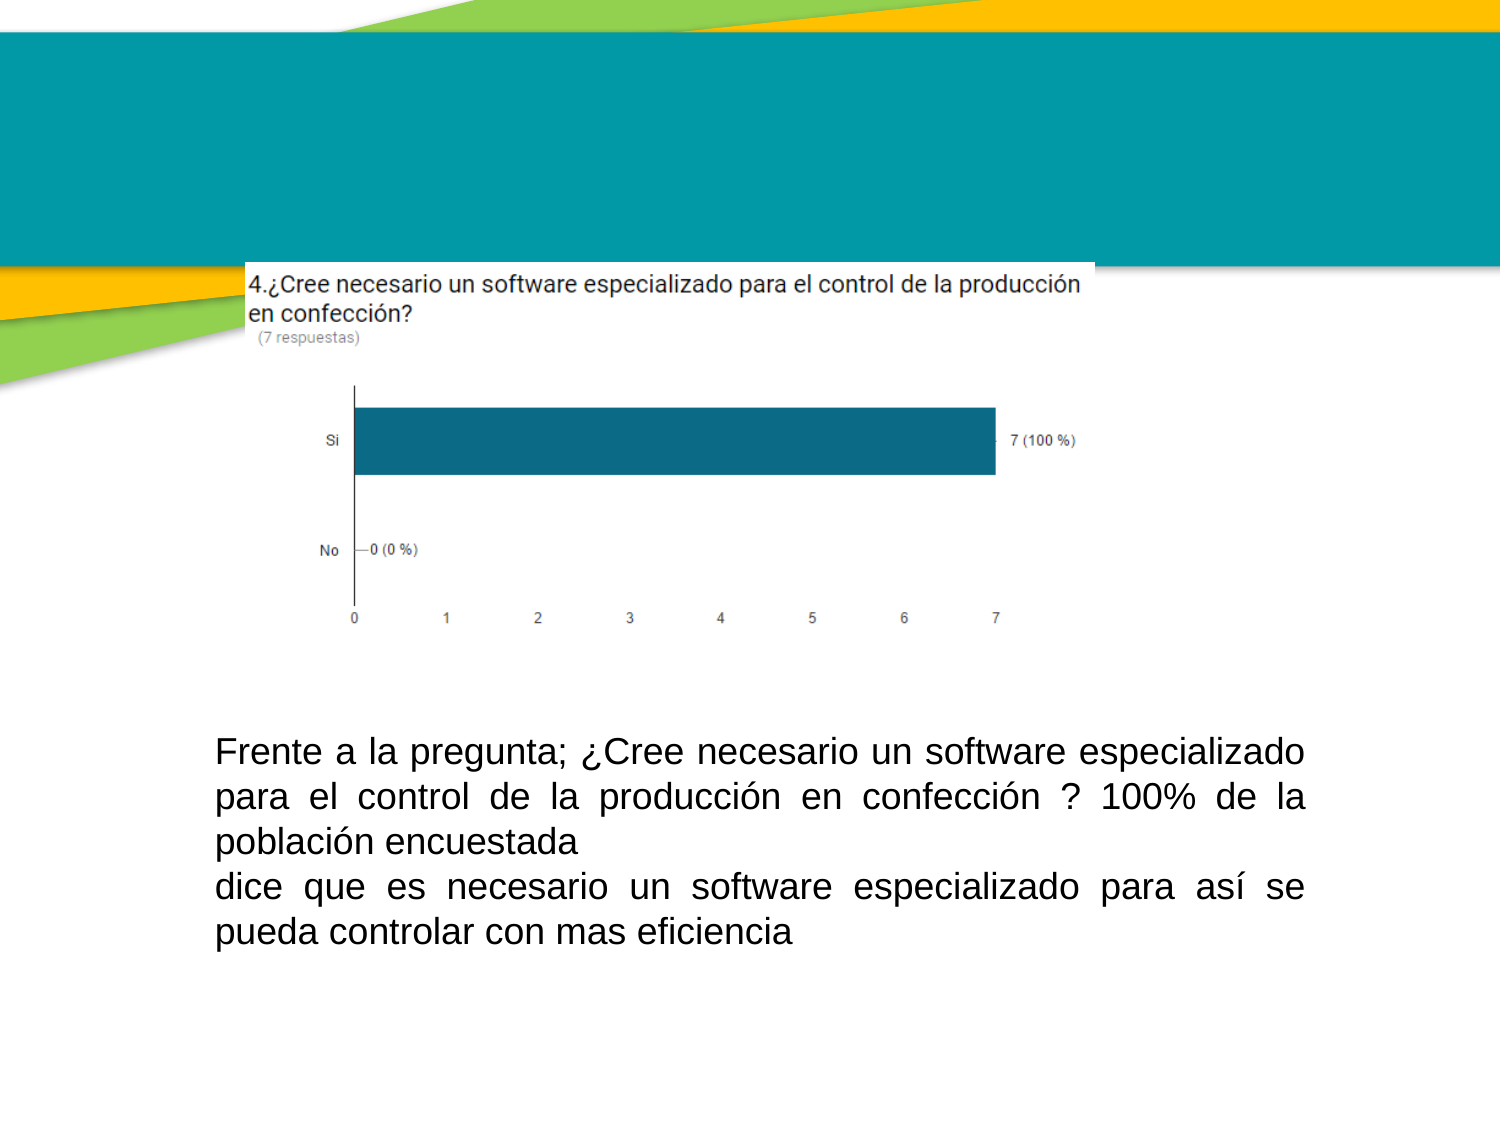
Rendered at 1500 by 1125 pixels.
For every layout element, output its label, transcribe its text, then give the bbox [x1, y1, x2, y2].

text_box Frente a la pregunta; ¿Cree necesario un software especializado para el control de la producción en confección ? 100% de la población encuestada dice que es necesario un software especializado para así se pueda controlar con mas eficiencia [200, 719, 1321, 960]
picture [245, 261, 1095, 638]
